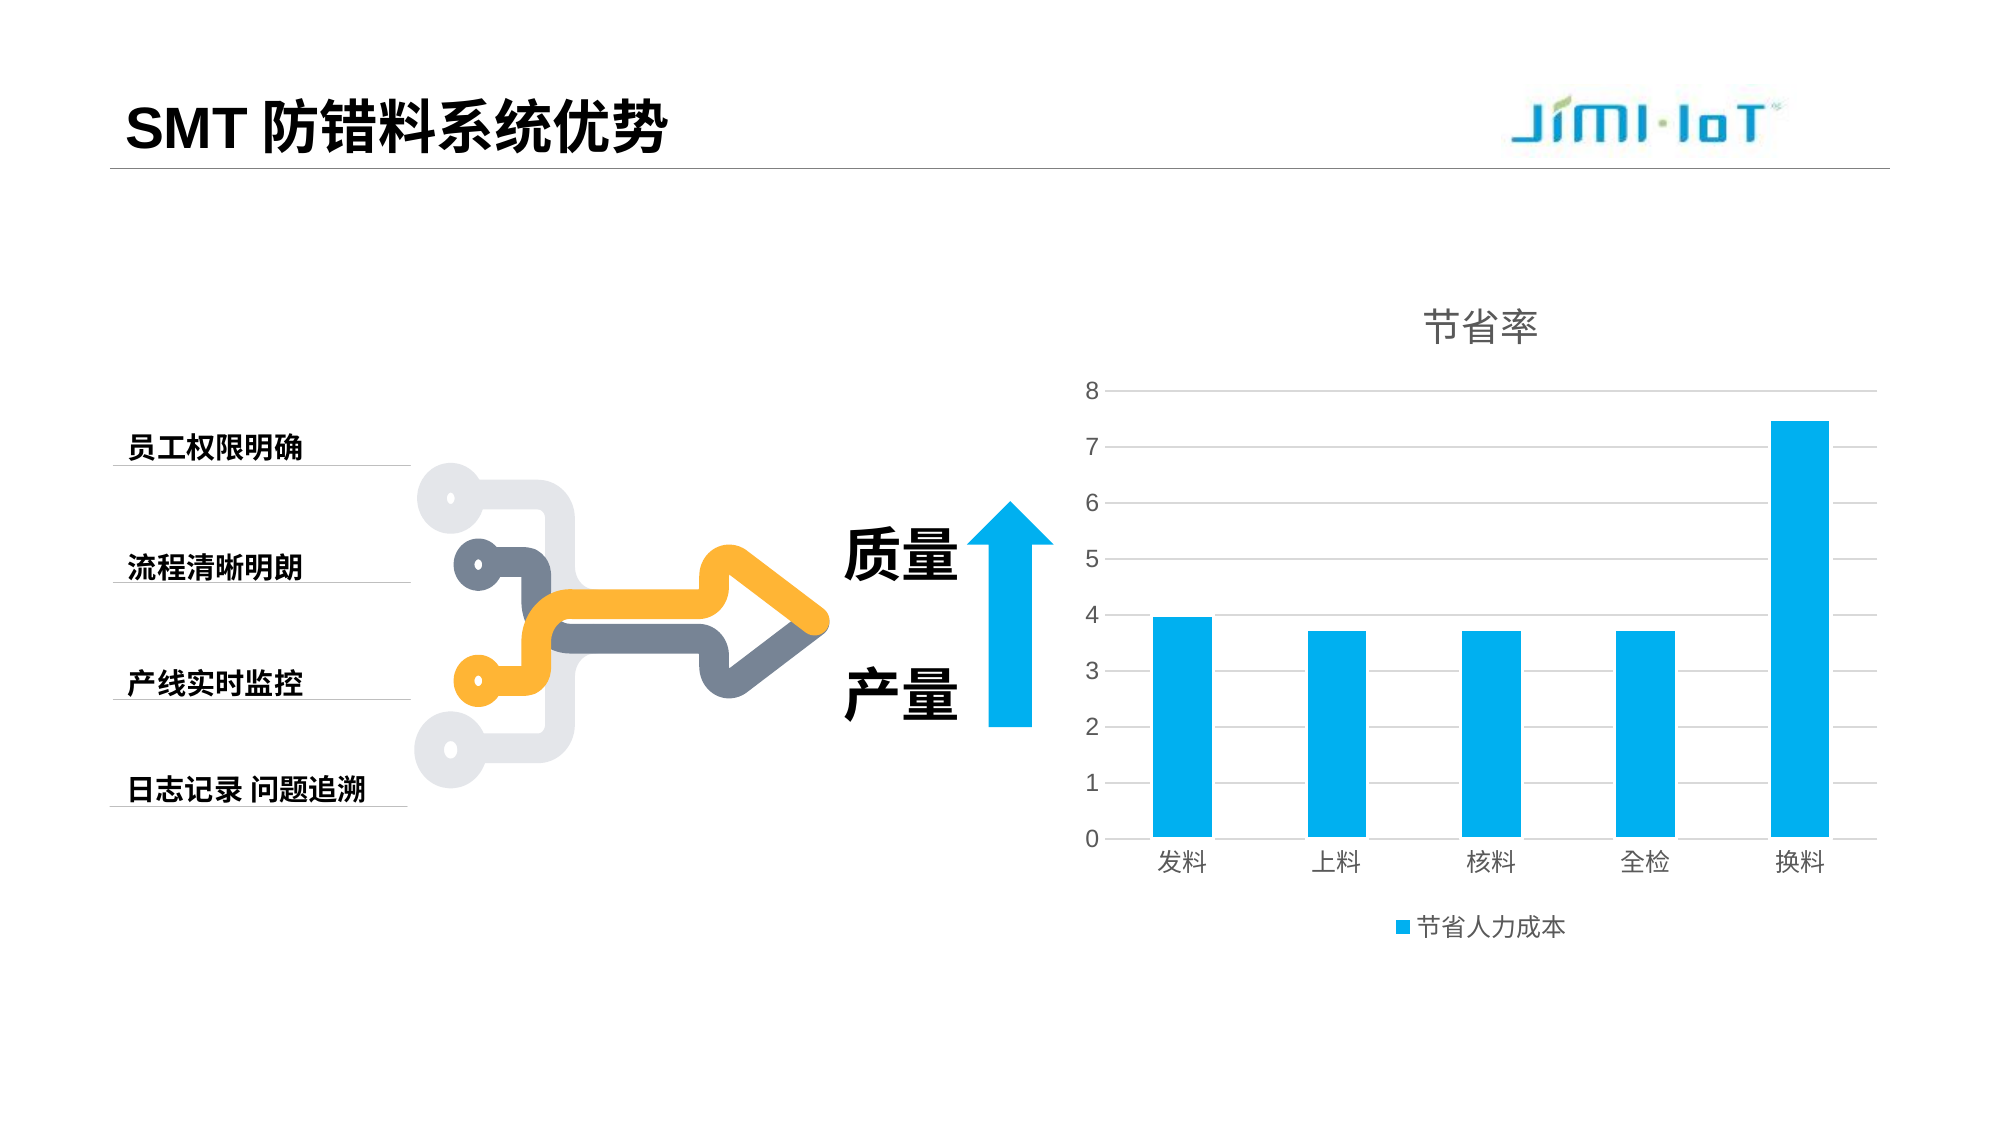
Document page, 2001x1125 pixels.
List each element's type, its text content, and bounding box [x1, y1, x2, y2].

title SMT防错料系统优势 [109, 0, 1890, 169]
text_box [109, 421, 1052, 807]
chart [1068, 262, 1894, 951]
